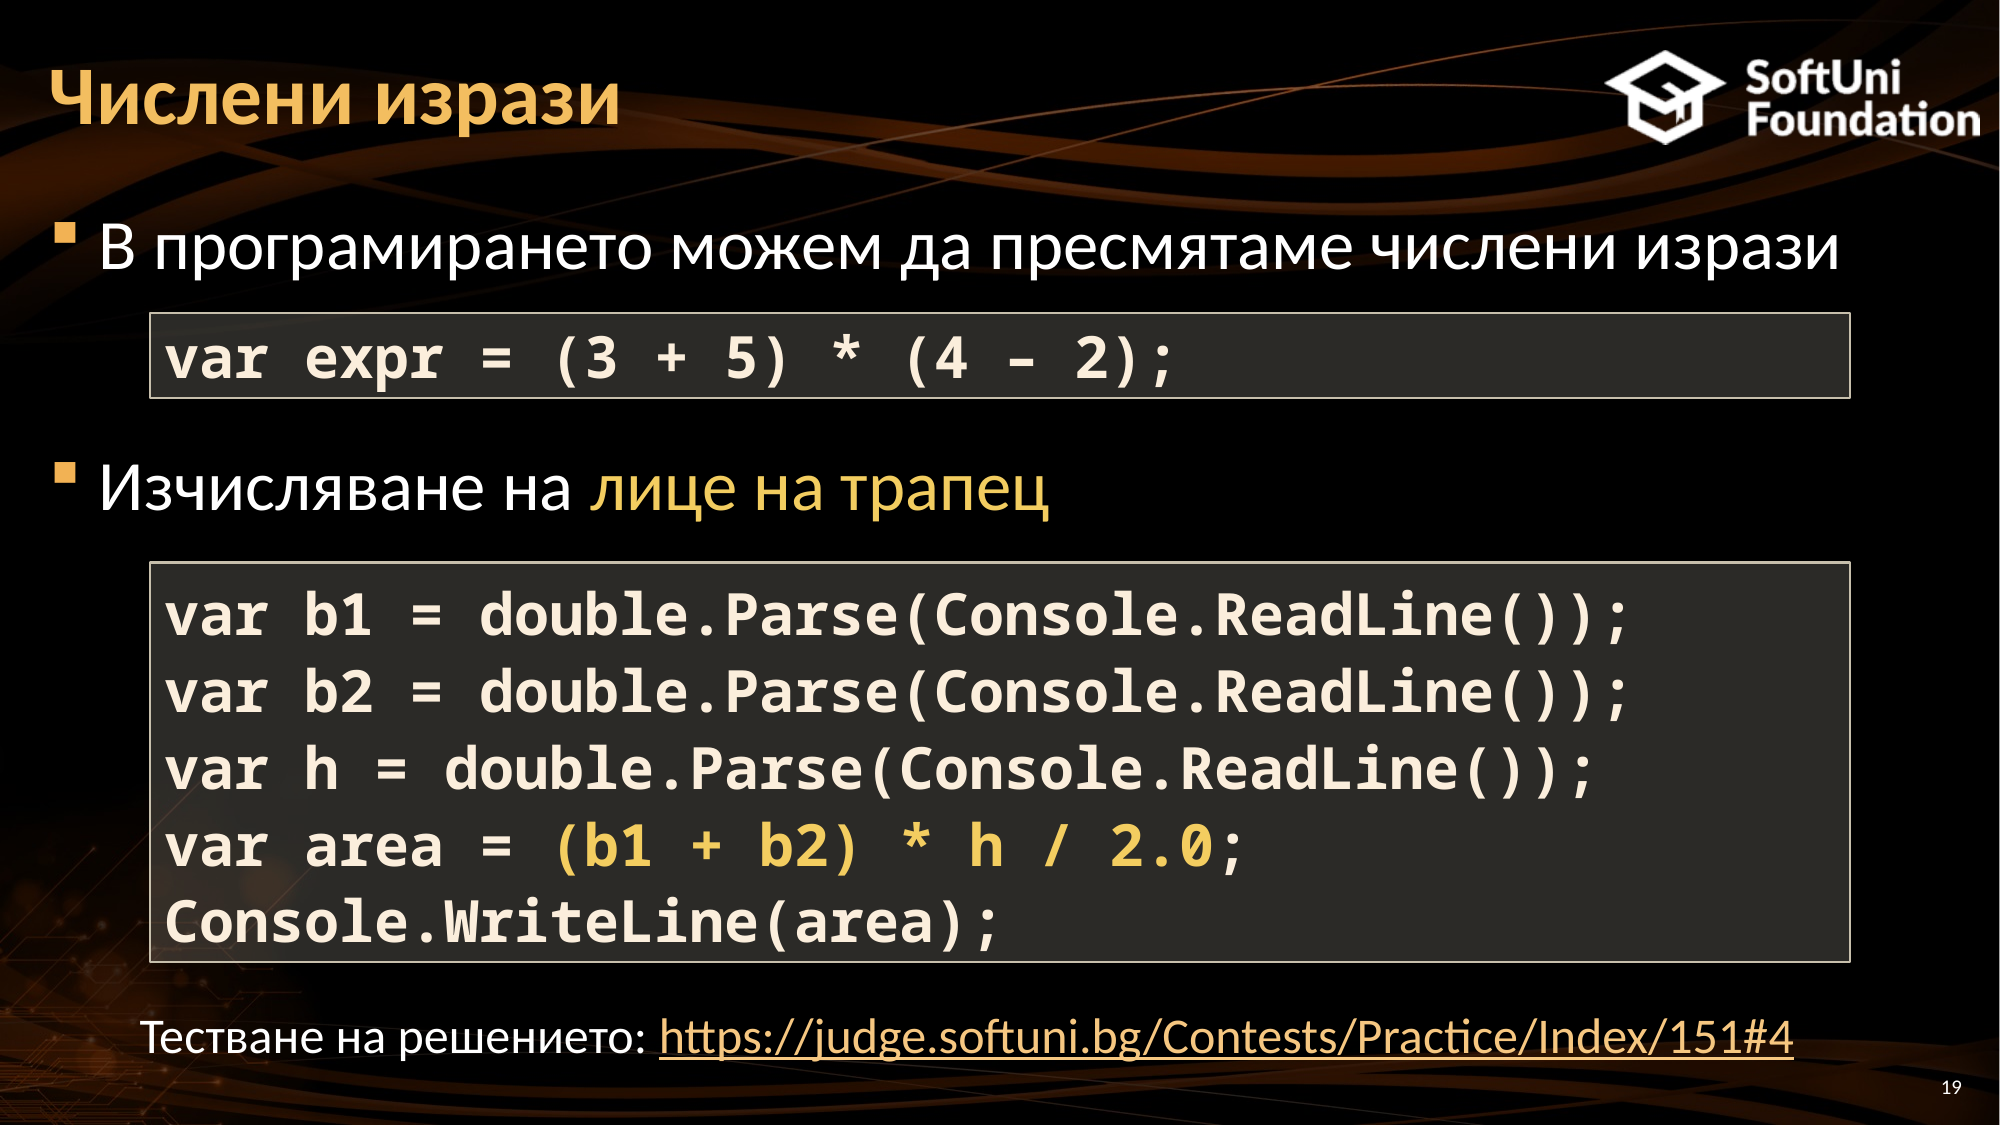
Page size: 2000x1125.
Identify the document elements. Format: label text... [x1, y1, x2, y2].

text_box Тестване на решението: https://judge.softuni.bg/Contests/Practice/Index/151#4 [124, 996, 1875, 1072]
text_box var b1 = double.Parse(Console.ReadLine()); var b2 = double.Parse(Console.ReadLine()); var h = double.Parse(Console.ReadLine()); var area = (b1 + b2) * h / 2.0; Console.WriteLine(area); [149, 562, 1850, 962]
list В програмирането можем да пресмятаме числени изрази Изчисляване на лице на трапец [31, 188, 1968, 1103]
title Числени изрази [30, 6, 1602, 189]
picture [0, 0, 2000, 1125]
text_box var expr = (3 + 5) * (4 – 2); [149, 312, 1850, 398]
